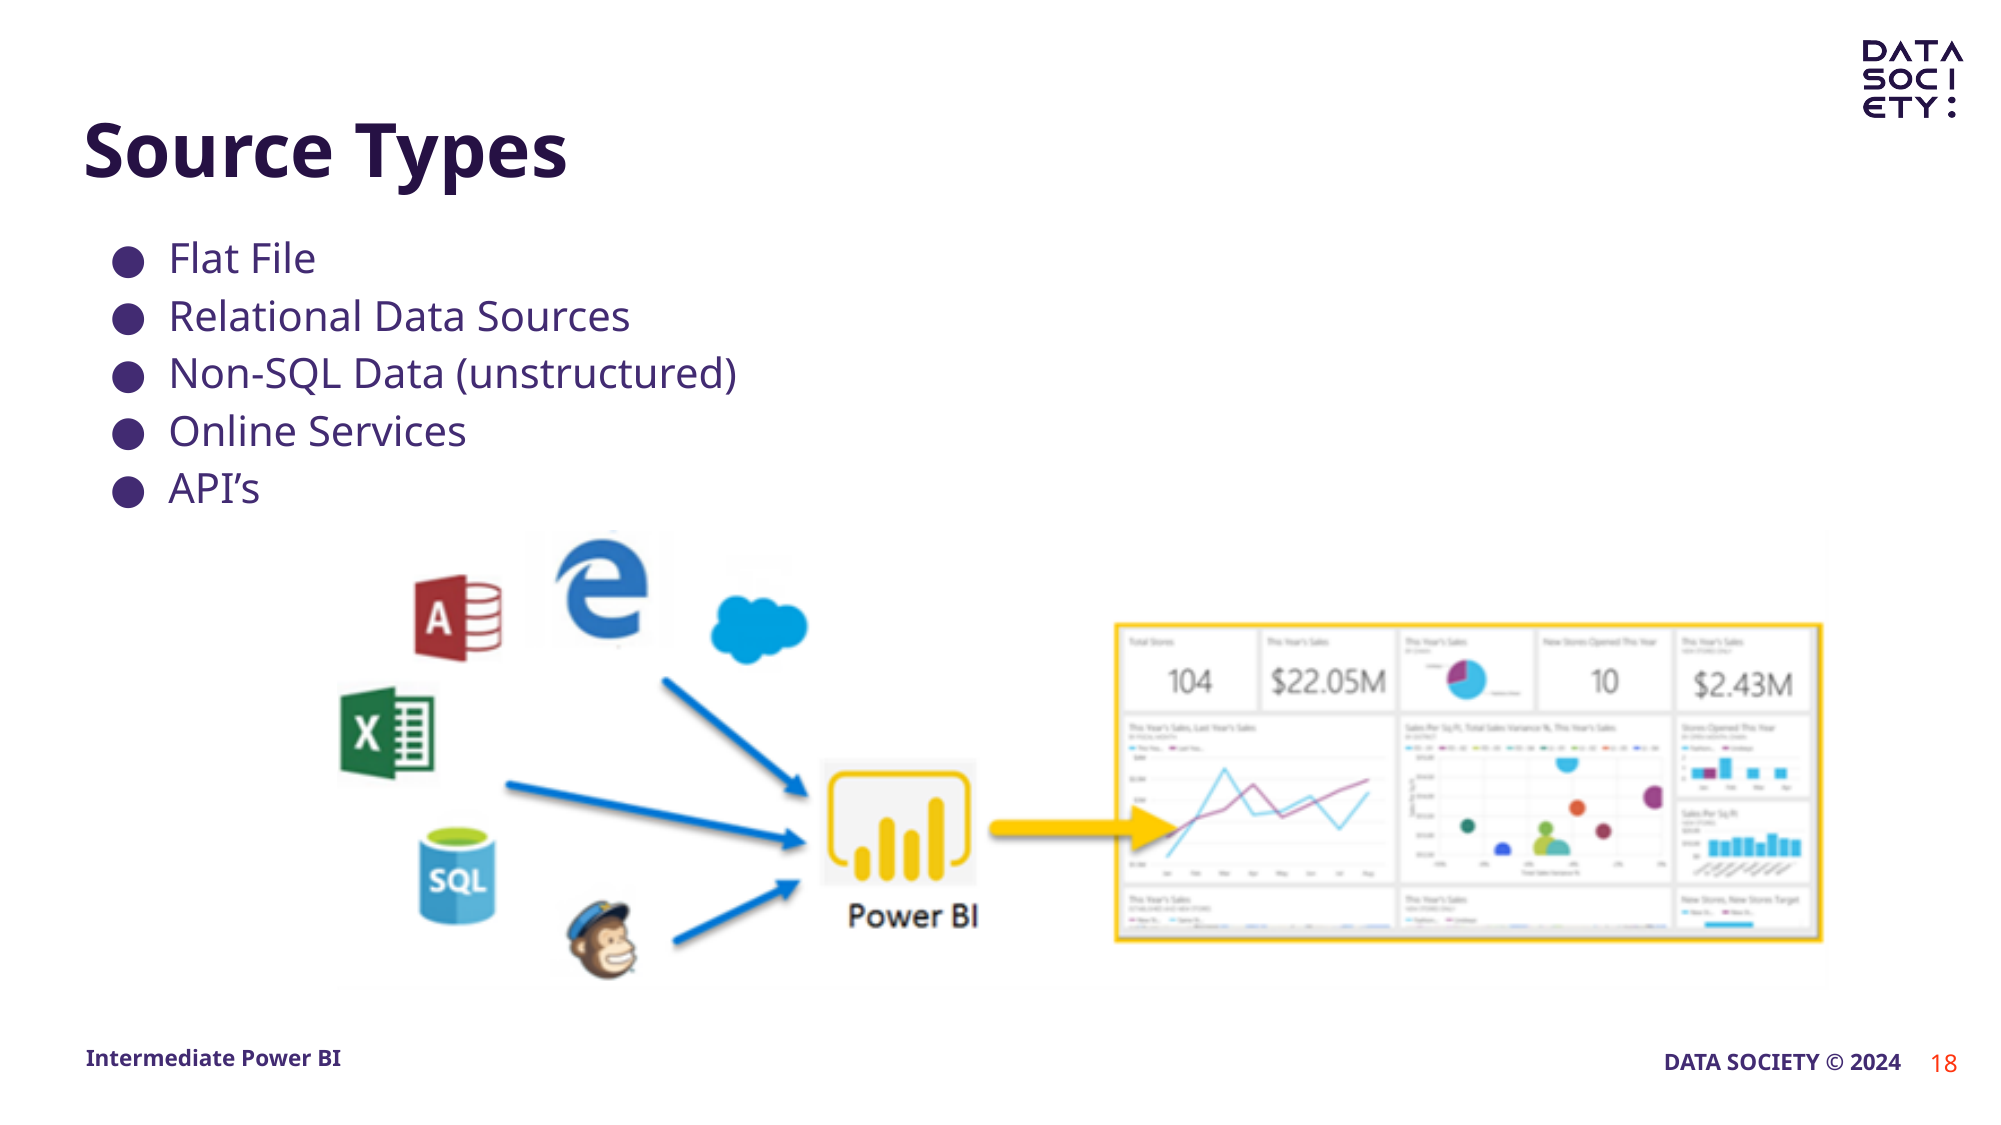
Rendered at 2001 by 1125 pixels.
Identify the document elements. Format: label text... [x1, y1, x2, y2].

text_box Flat File Relational Data Sources Non-SQL Data (unstructured) Online Services API’s [78, 209, 1000, 578]
picture [1863, 40, 1964, 118]
title Source Types [68, 87, 1932, 213]
slide_number ‹#› [1853, 1033, 1974, 1097]
picture [336, 530, 1829, 990]
